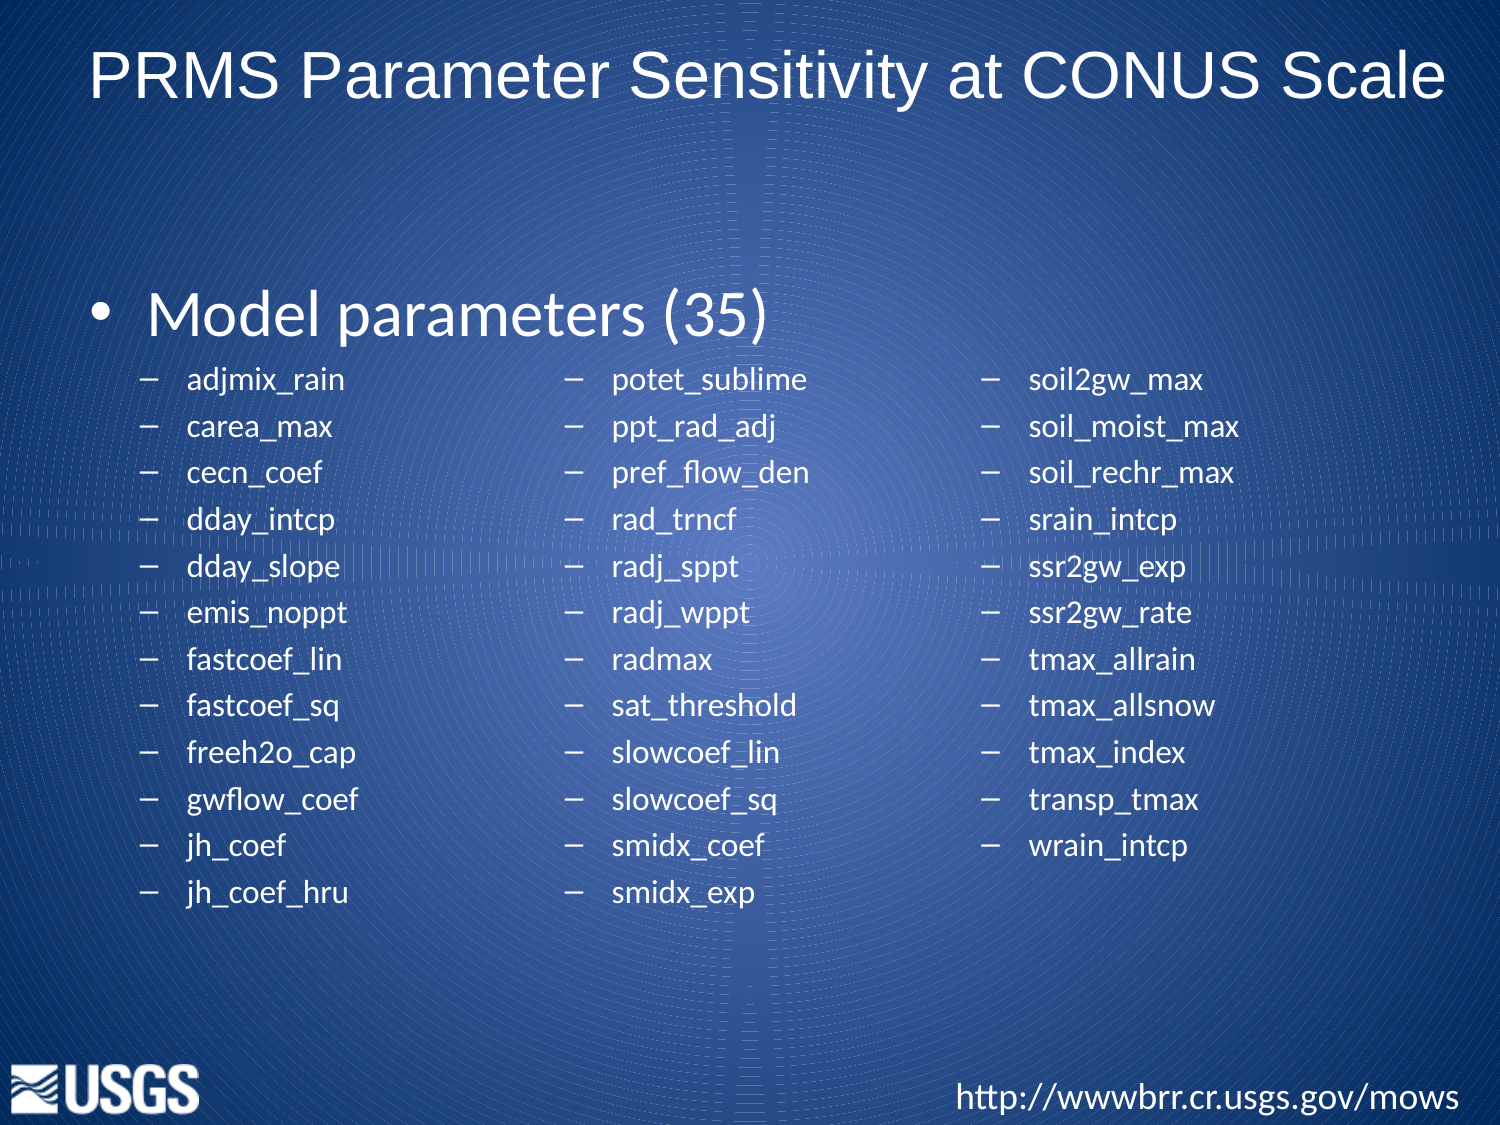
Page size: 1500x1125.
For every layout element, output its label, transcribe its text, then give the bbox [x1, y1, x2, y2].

text_box PRMS Parameter Sensitivity at CONUS Scale [37, 24, 1500, 119]
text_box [49, 349, 1280, 965]
list Model parameters (35) [75, 262, 1425, 1005]
